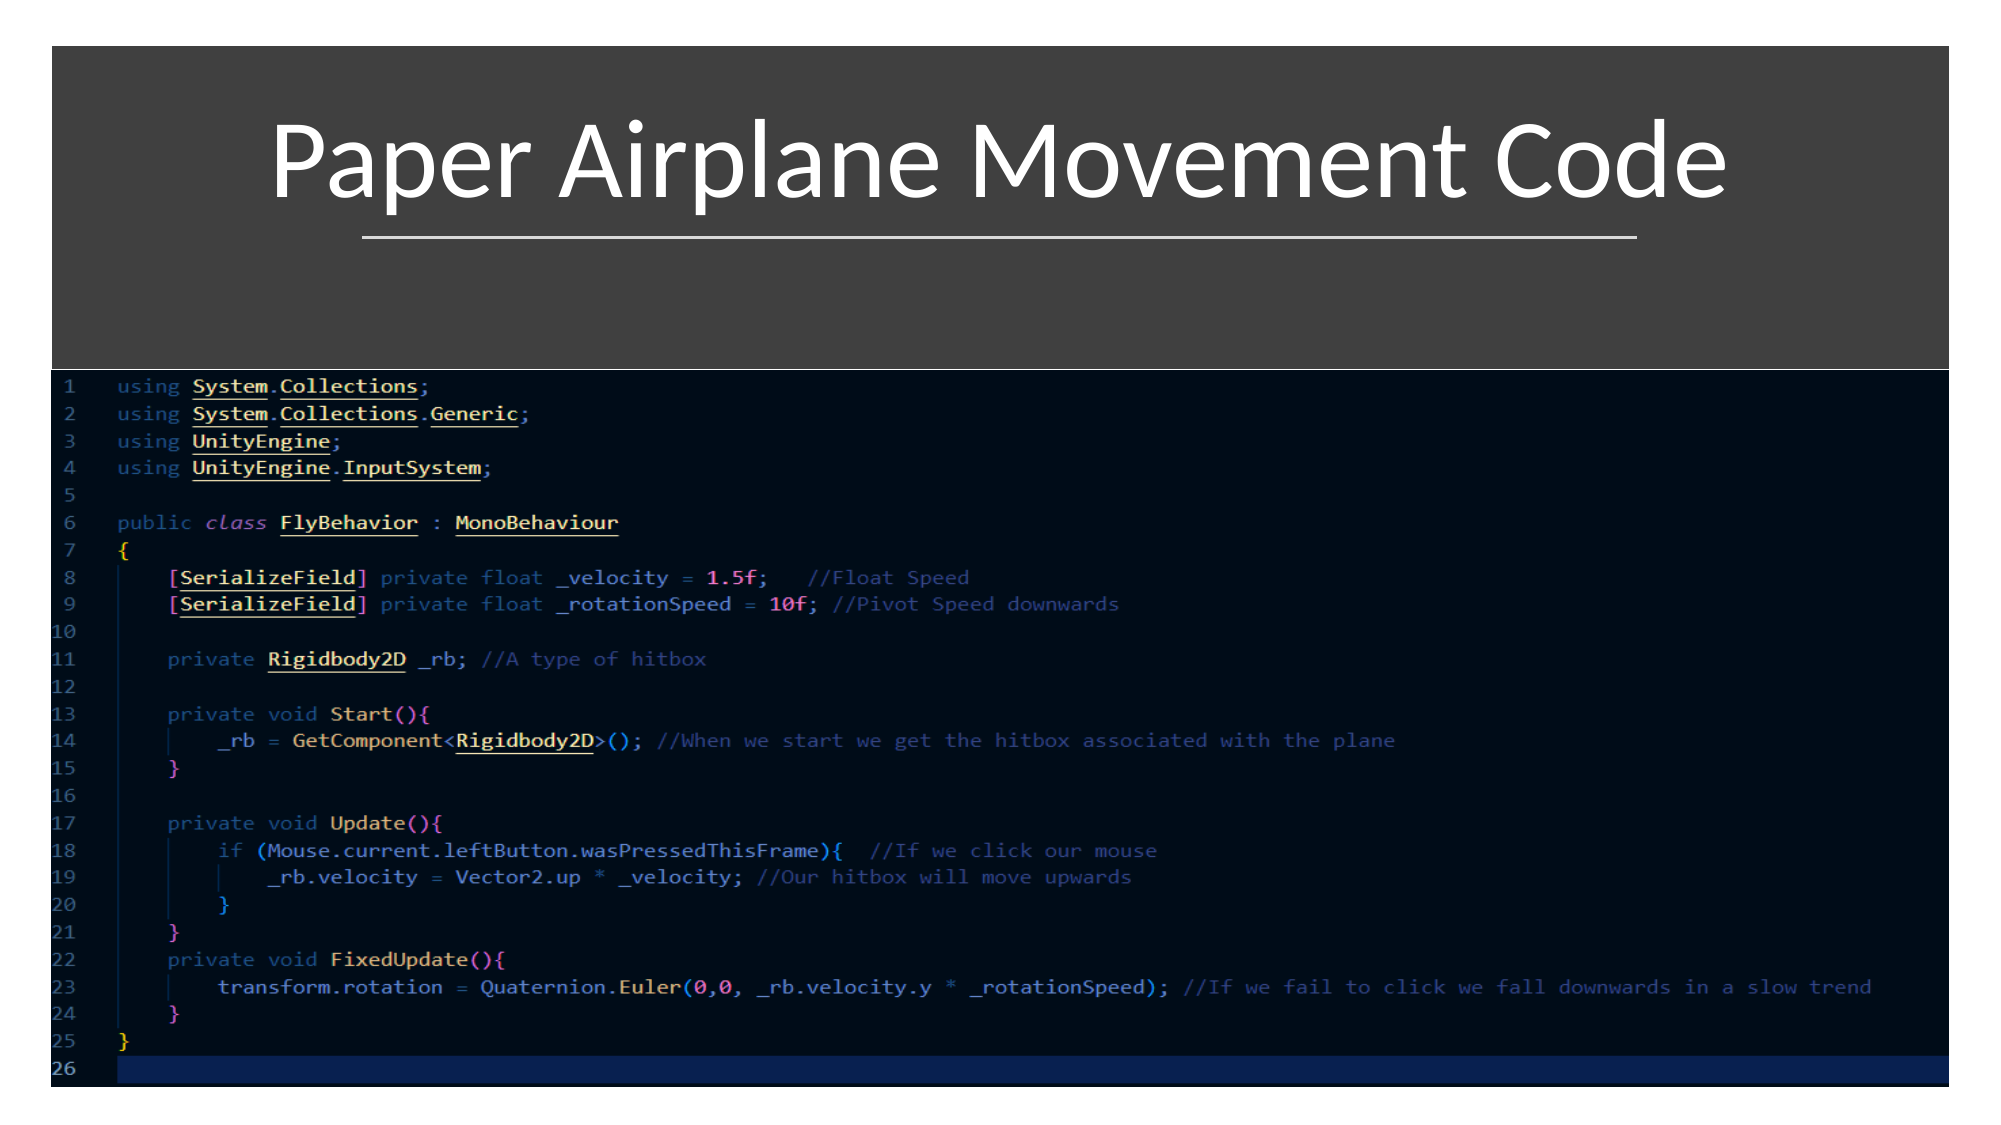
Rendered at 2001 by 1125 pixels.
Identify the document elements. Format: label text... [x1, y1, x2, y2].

title Paper Airplane Movement Code [86, 76, 1914, 230]
text_box [61, 56, 1939, 359]
picture [51, 370, 1949, 1087]
